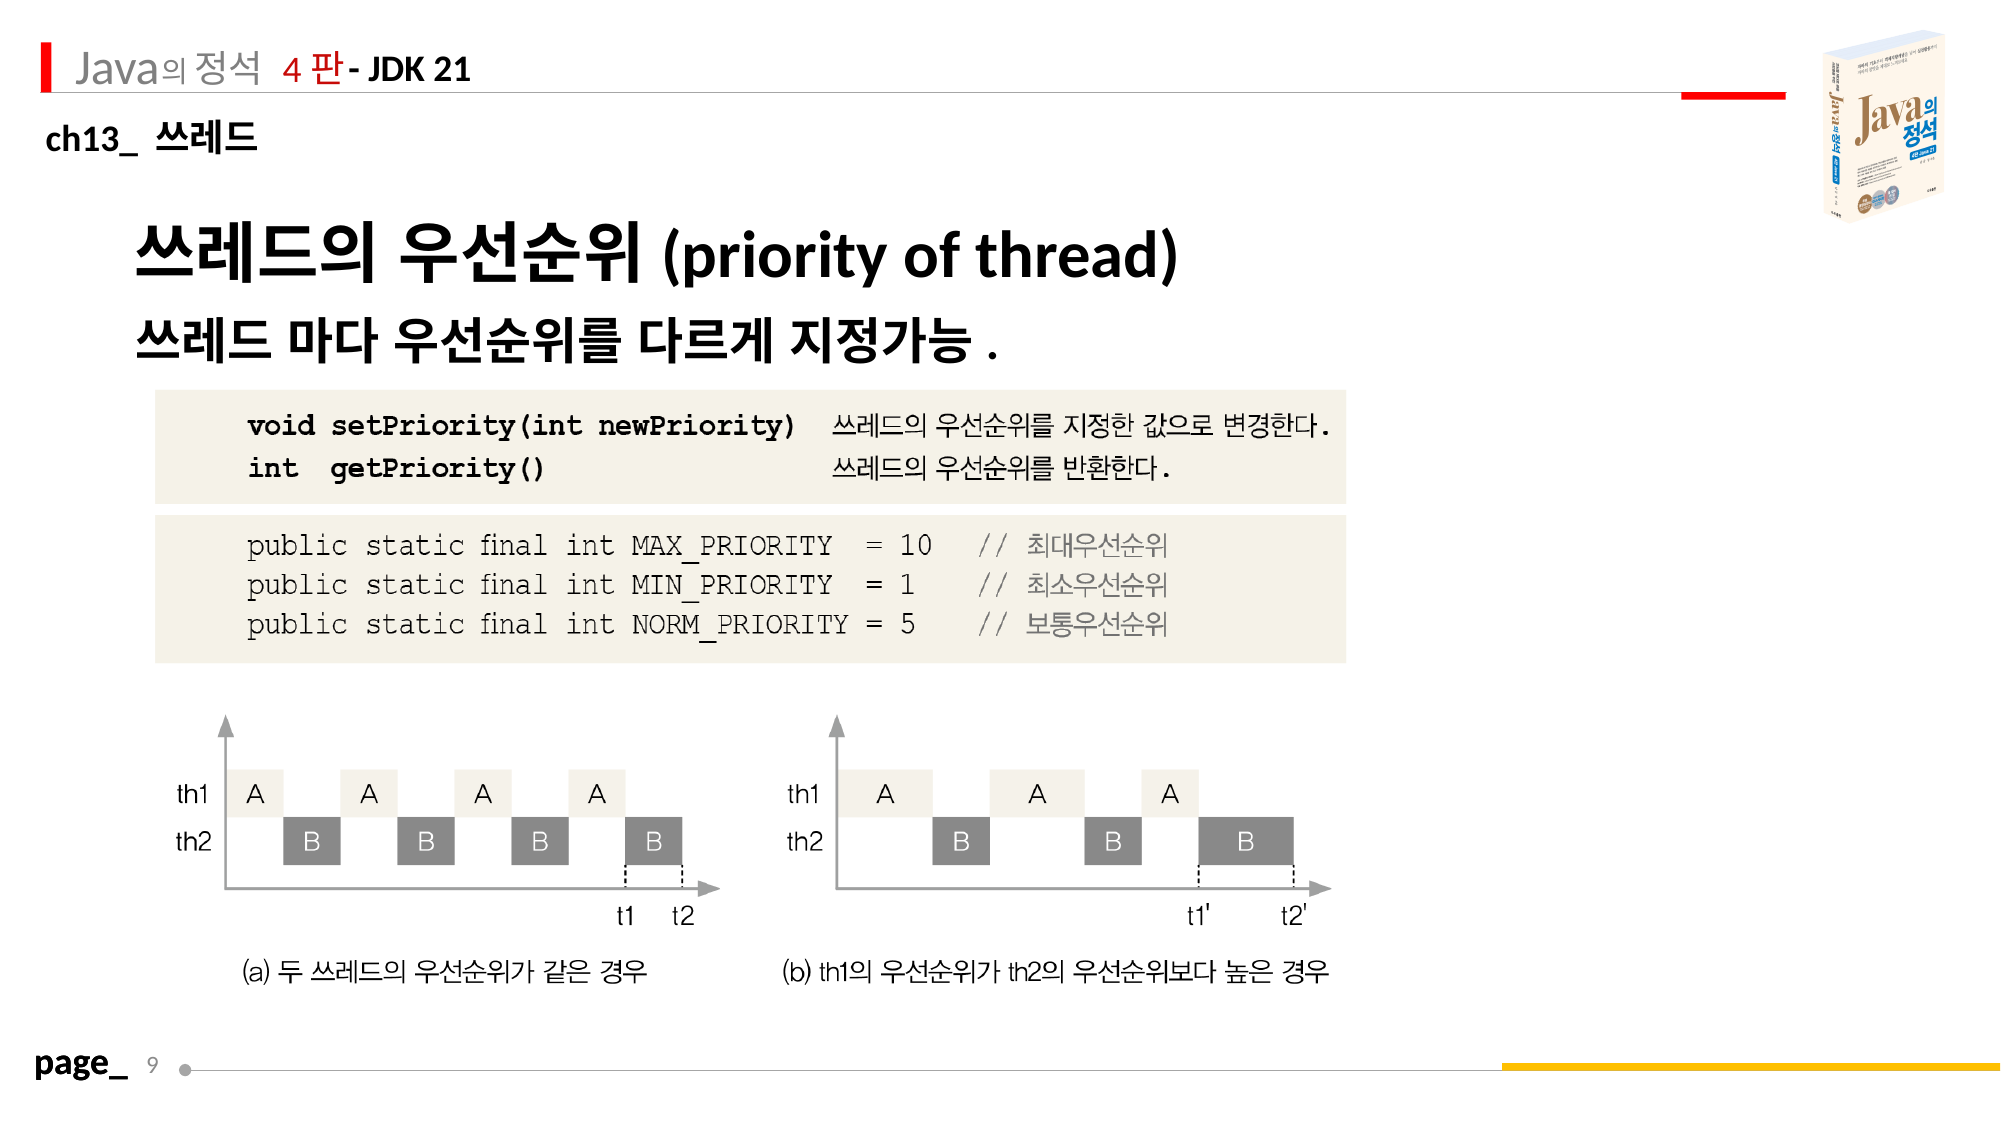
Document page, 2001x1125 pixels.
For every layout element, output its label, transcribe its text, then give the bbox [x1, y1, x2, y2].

text_box 쓰레드의 우선순위(priority of thread) [119, 203, 1841, 298]
text_box page_ [19, 1030, 145, 1090]
picture [151, 386, 1349, 504]
slide_number 9 [106, 1033, 174, 1094]
picture [1819, 26, 1950, 228]
text_box 쓰레드 마다 우선순위를 다르게 지정가능. [121, 301, 1823, 377]
picture [151, 515, 1349, 666]
picture [159, 690, 1344, 1005]
